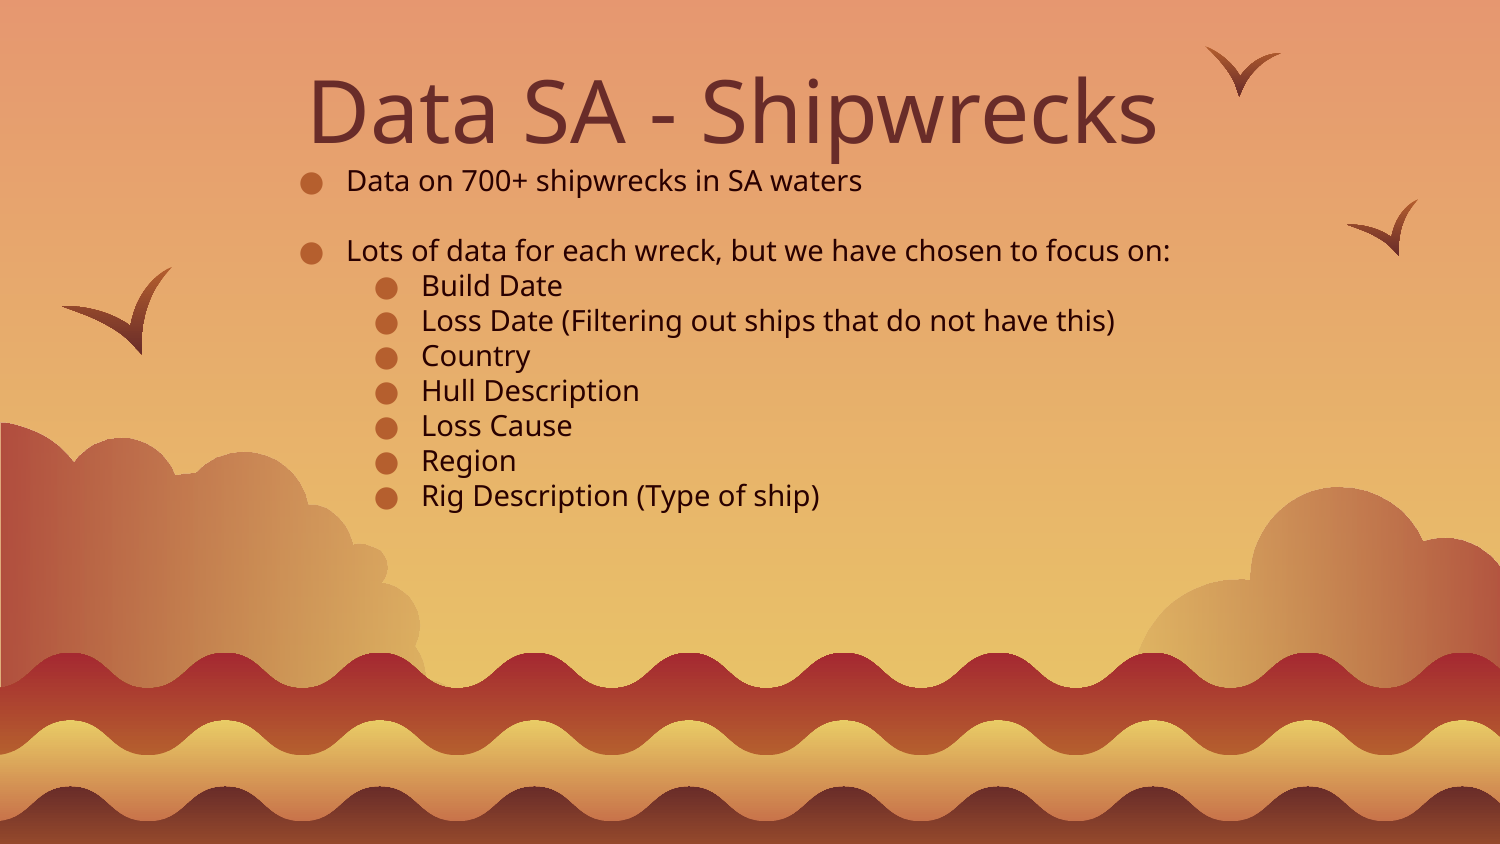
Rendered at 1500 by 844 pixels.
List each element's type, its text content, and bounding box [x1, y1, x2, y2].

subtitle Data on 700+ shipwrecks in SA waters Lots of data for each wreck, but we have chosen to focus on: Build Date Loss Date (Filtering out ships that do not have this) Country Hull Description Loss Cause Region Rig Description (Type of ship) [284, 147, 1201, 504]
title Data SA - Shipwrecks [291, 55, 1209, 162]
